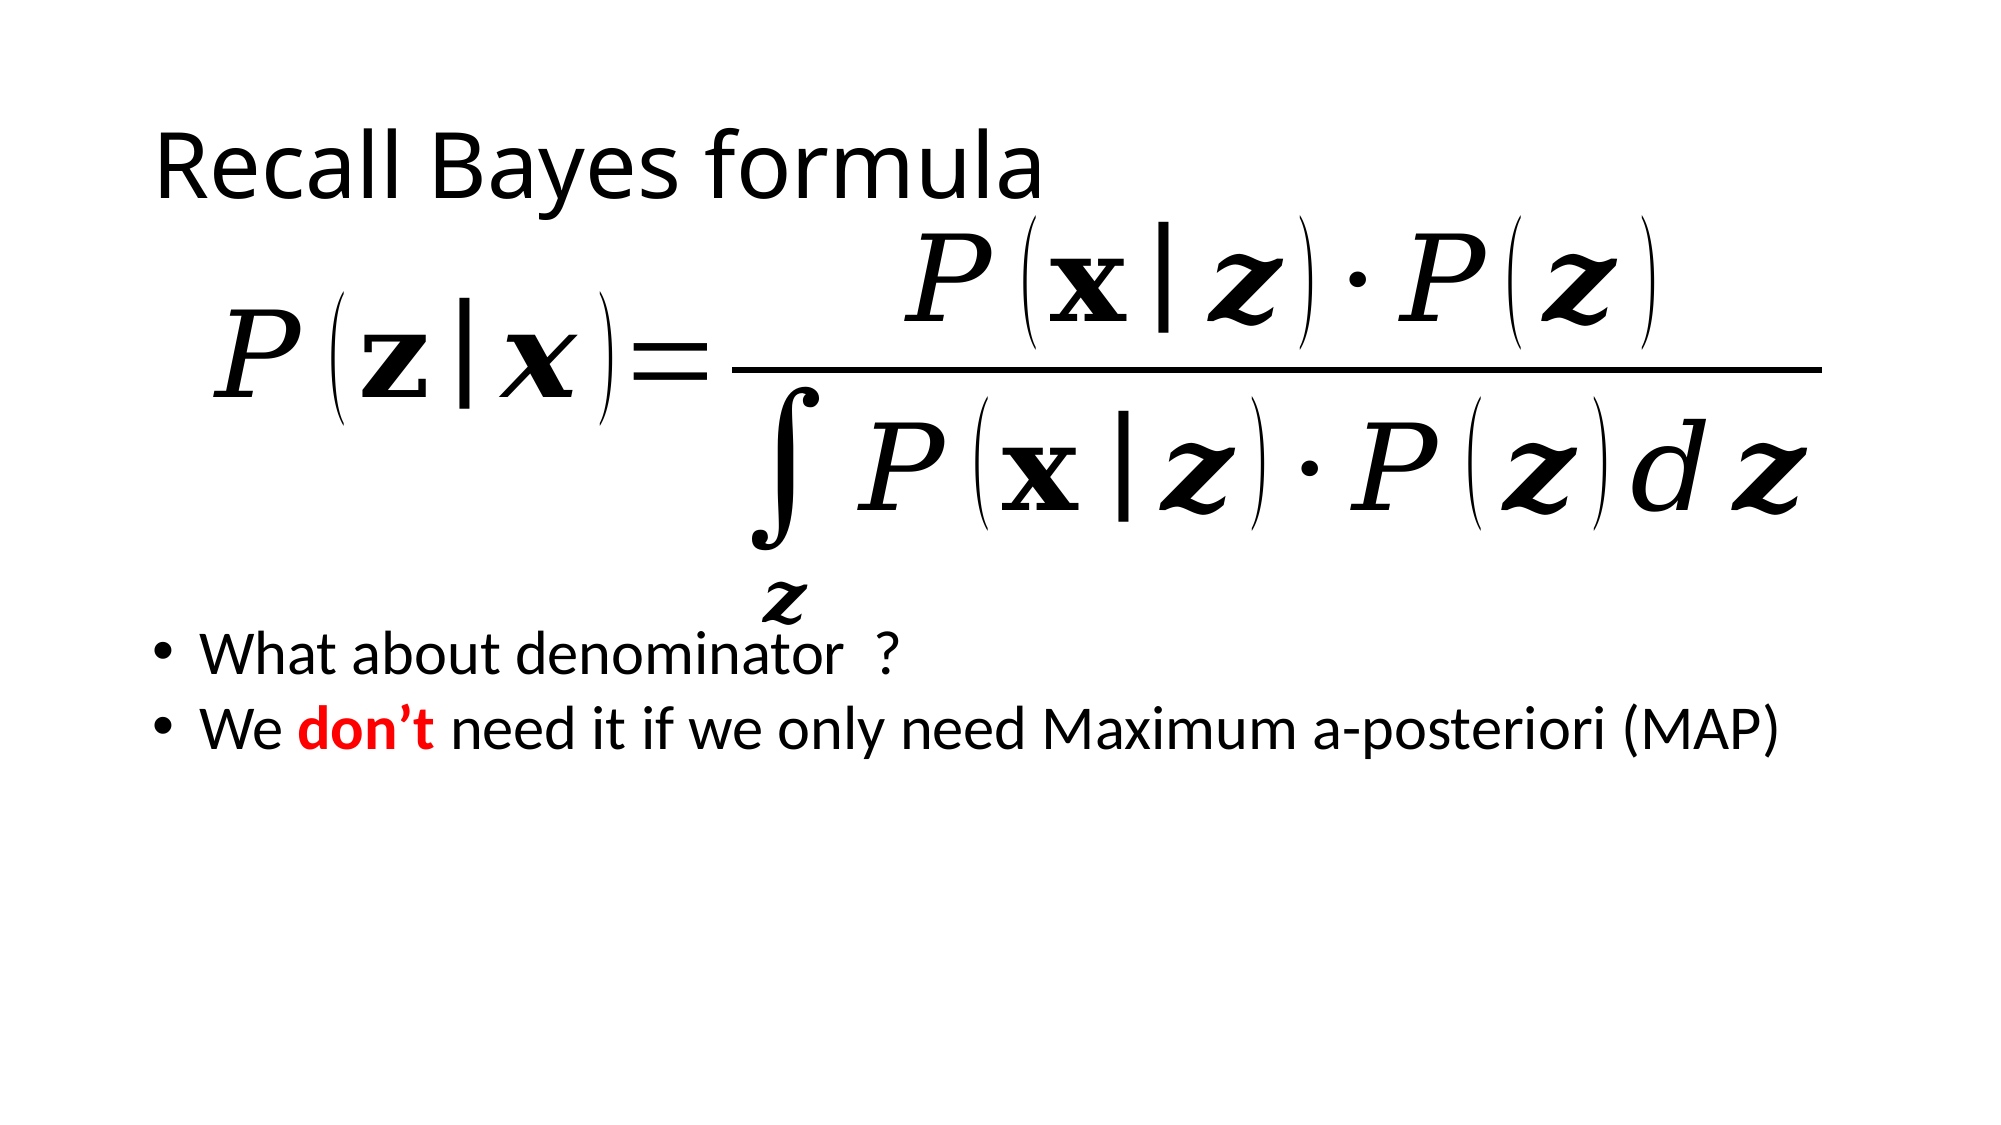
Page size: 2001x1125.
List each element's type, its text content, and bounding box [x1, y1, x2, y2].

title Recall Bayes formula [137, 59, 1863, 278]
